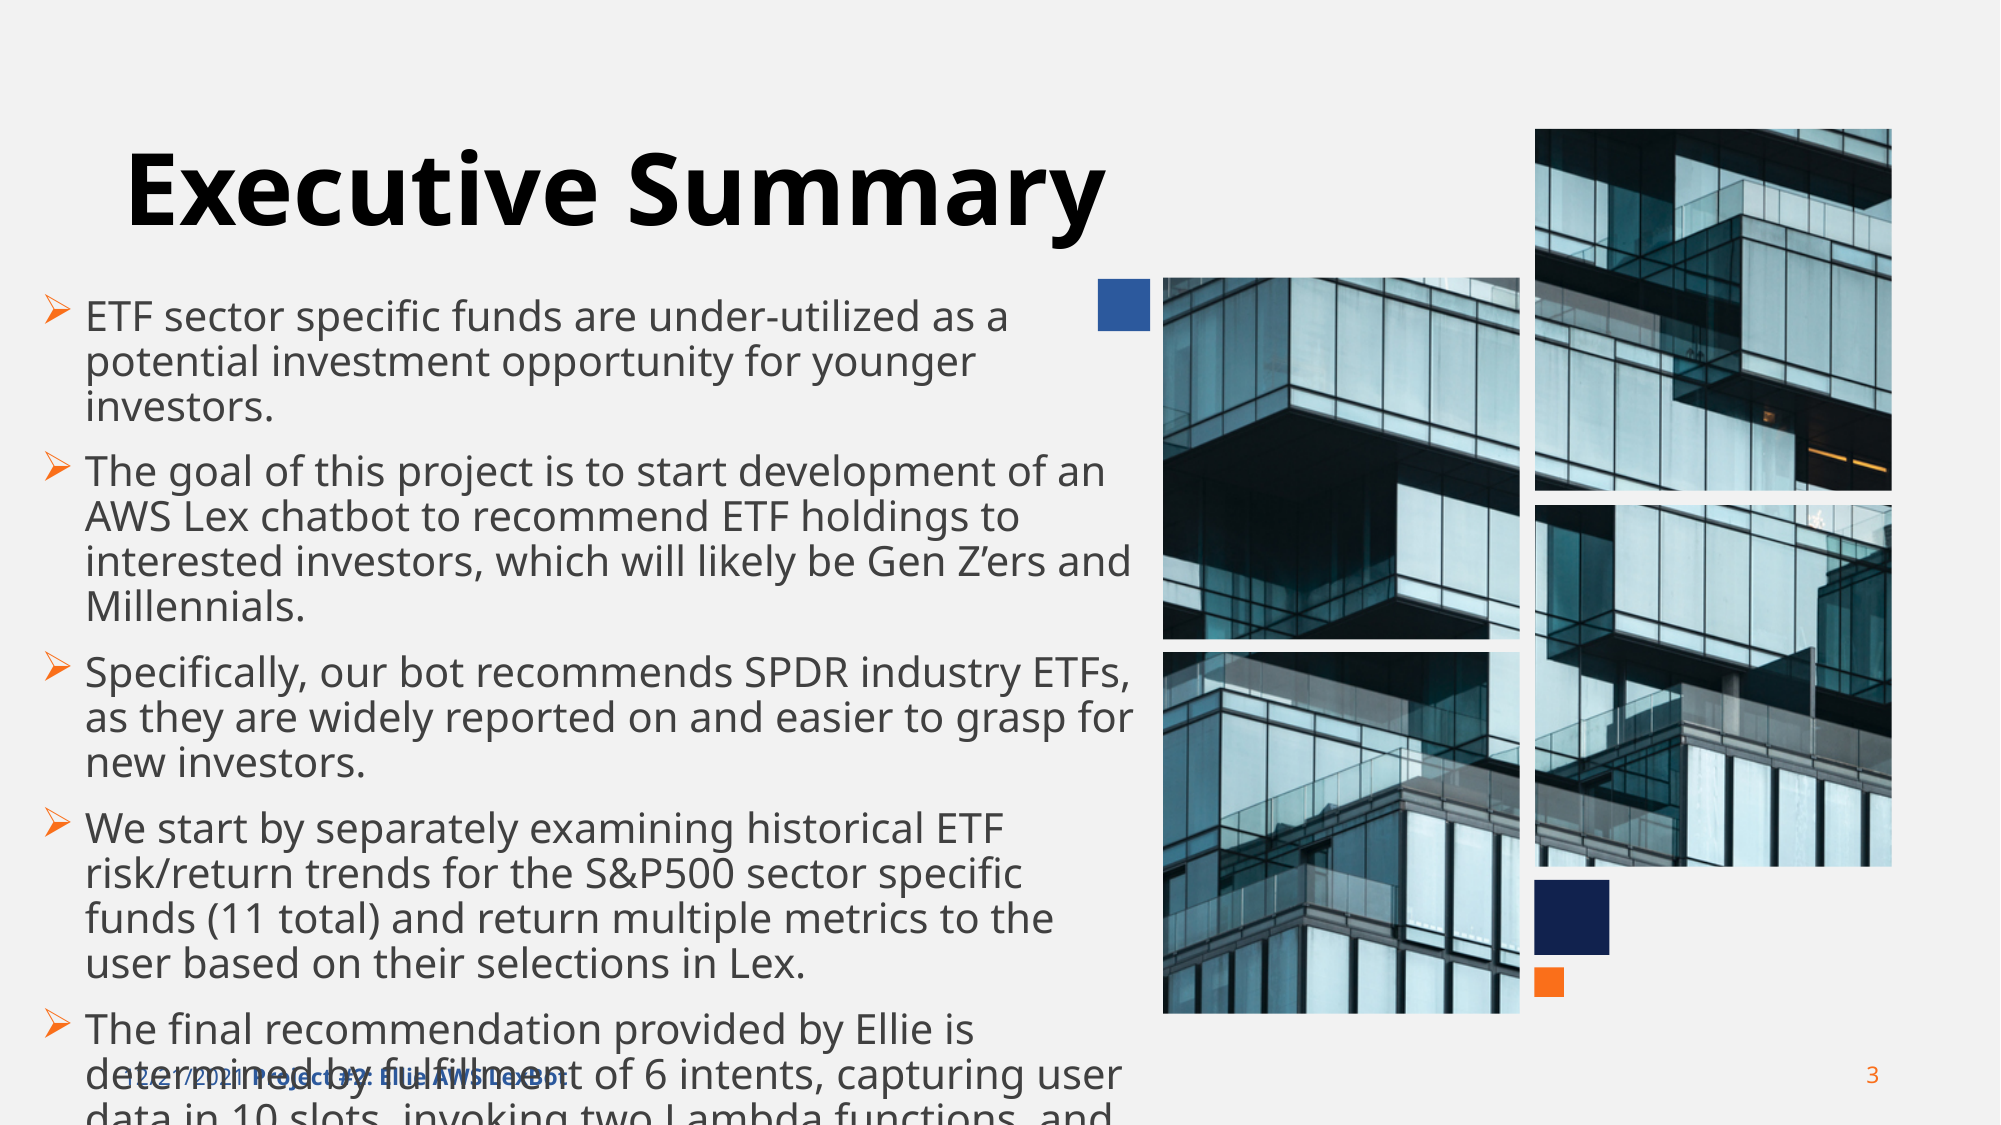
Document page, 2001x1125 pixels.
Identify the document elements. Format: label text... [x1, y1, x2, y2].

picture [1163, 128, 1892, 1014]
list ETF sector specific funds are under-utilized as a potential investment opportunity for younger investors. The goal of this project is to start development of an AWS Lex chatbot to recommend ETF holdings to interested investors, which will likely be Gen Z’ers and Millennials. Specifically, our bot recommends SPDR industry ETFs, as they are widely reported on and easier to grasp for new investors. We start by separately examining historical ETF risk/return trends for the S&P500 sector specific funds (11 total) and return multiple metrics to the user based on their selections in Lex. The final recommendation provided by Ellie is determined by fulfillment of 6 intents, capturing user data in 10 slots, invoking two Lambda functions, and storing results in DynamoDB. [26, 287, 1150, 1065]
title Executive Summary [108, 132, 1163, 269]
